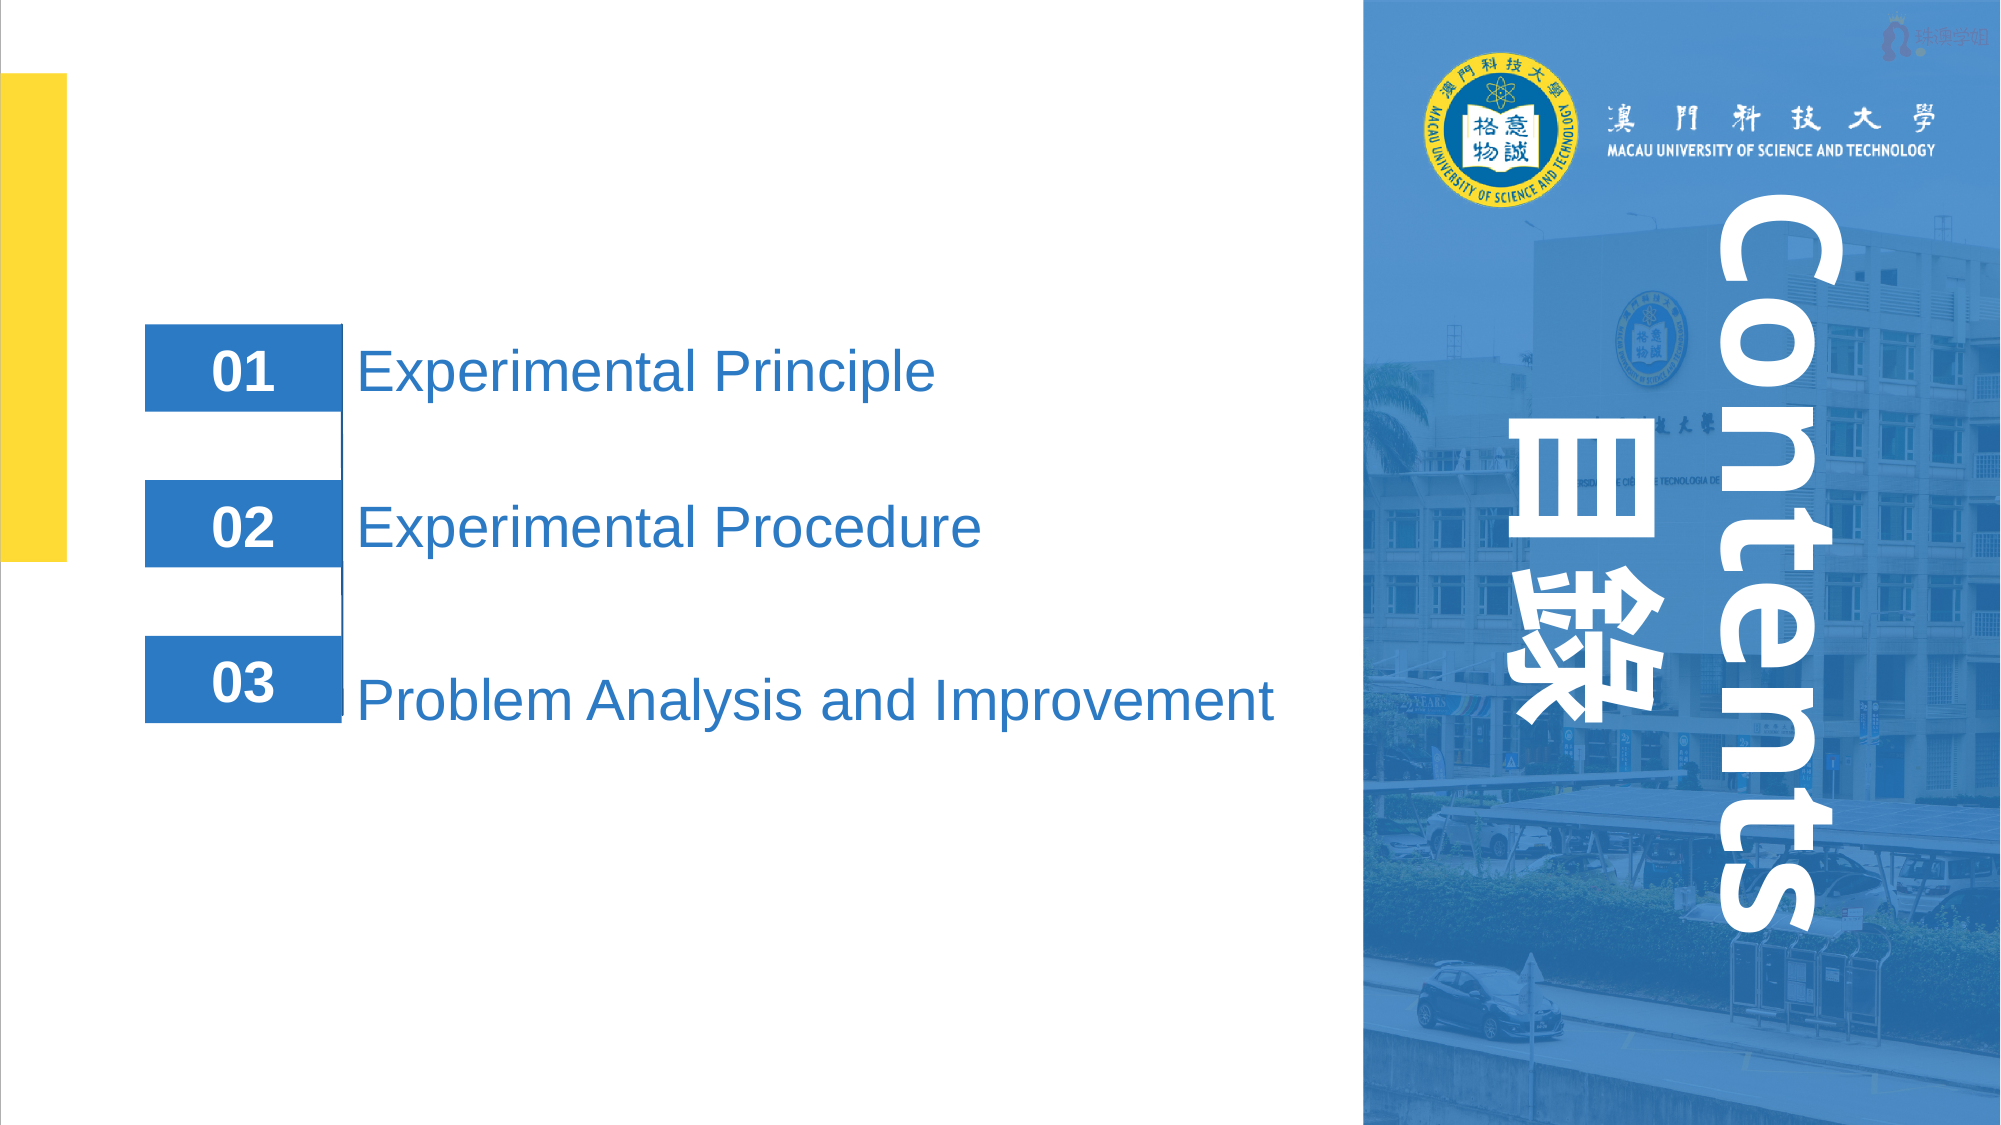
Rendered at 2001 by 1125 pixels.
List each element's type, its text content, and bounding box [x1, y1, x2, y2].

picture [0, 0, 2001, 1125]
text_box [145, 324, 1362, 724]
text_box Contents 目錄 [1462, 153, 1897, 972]
